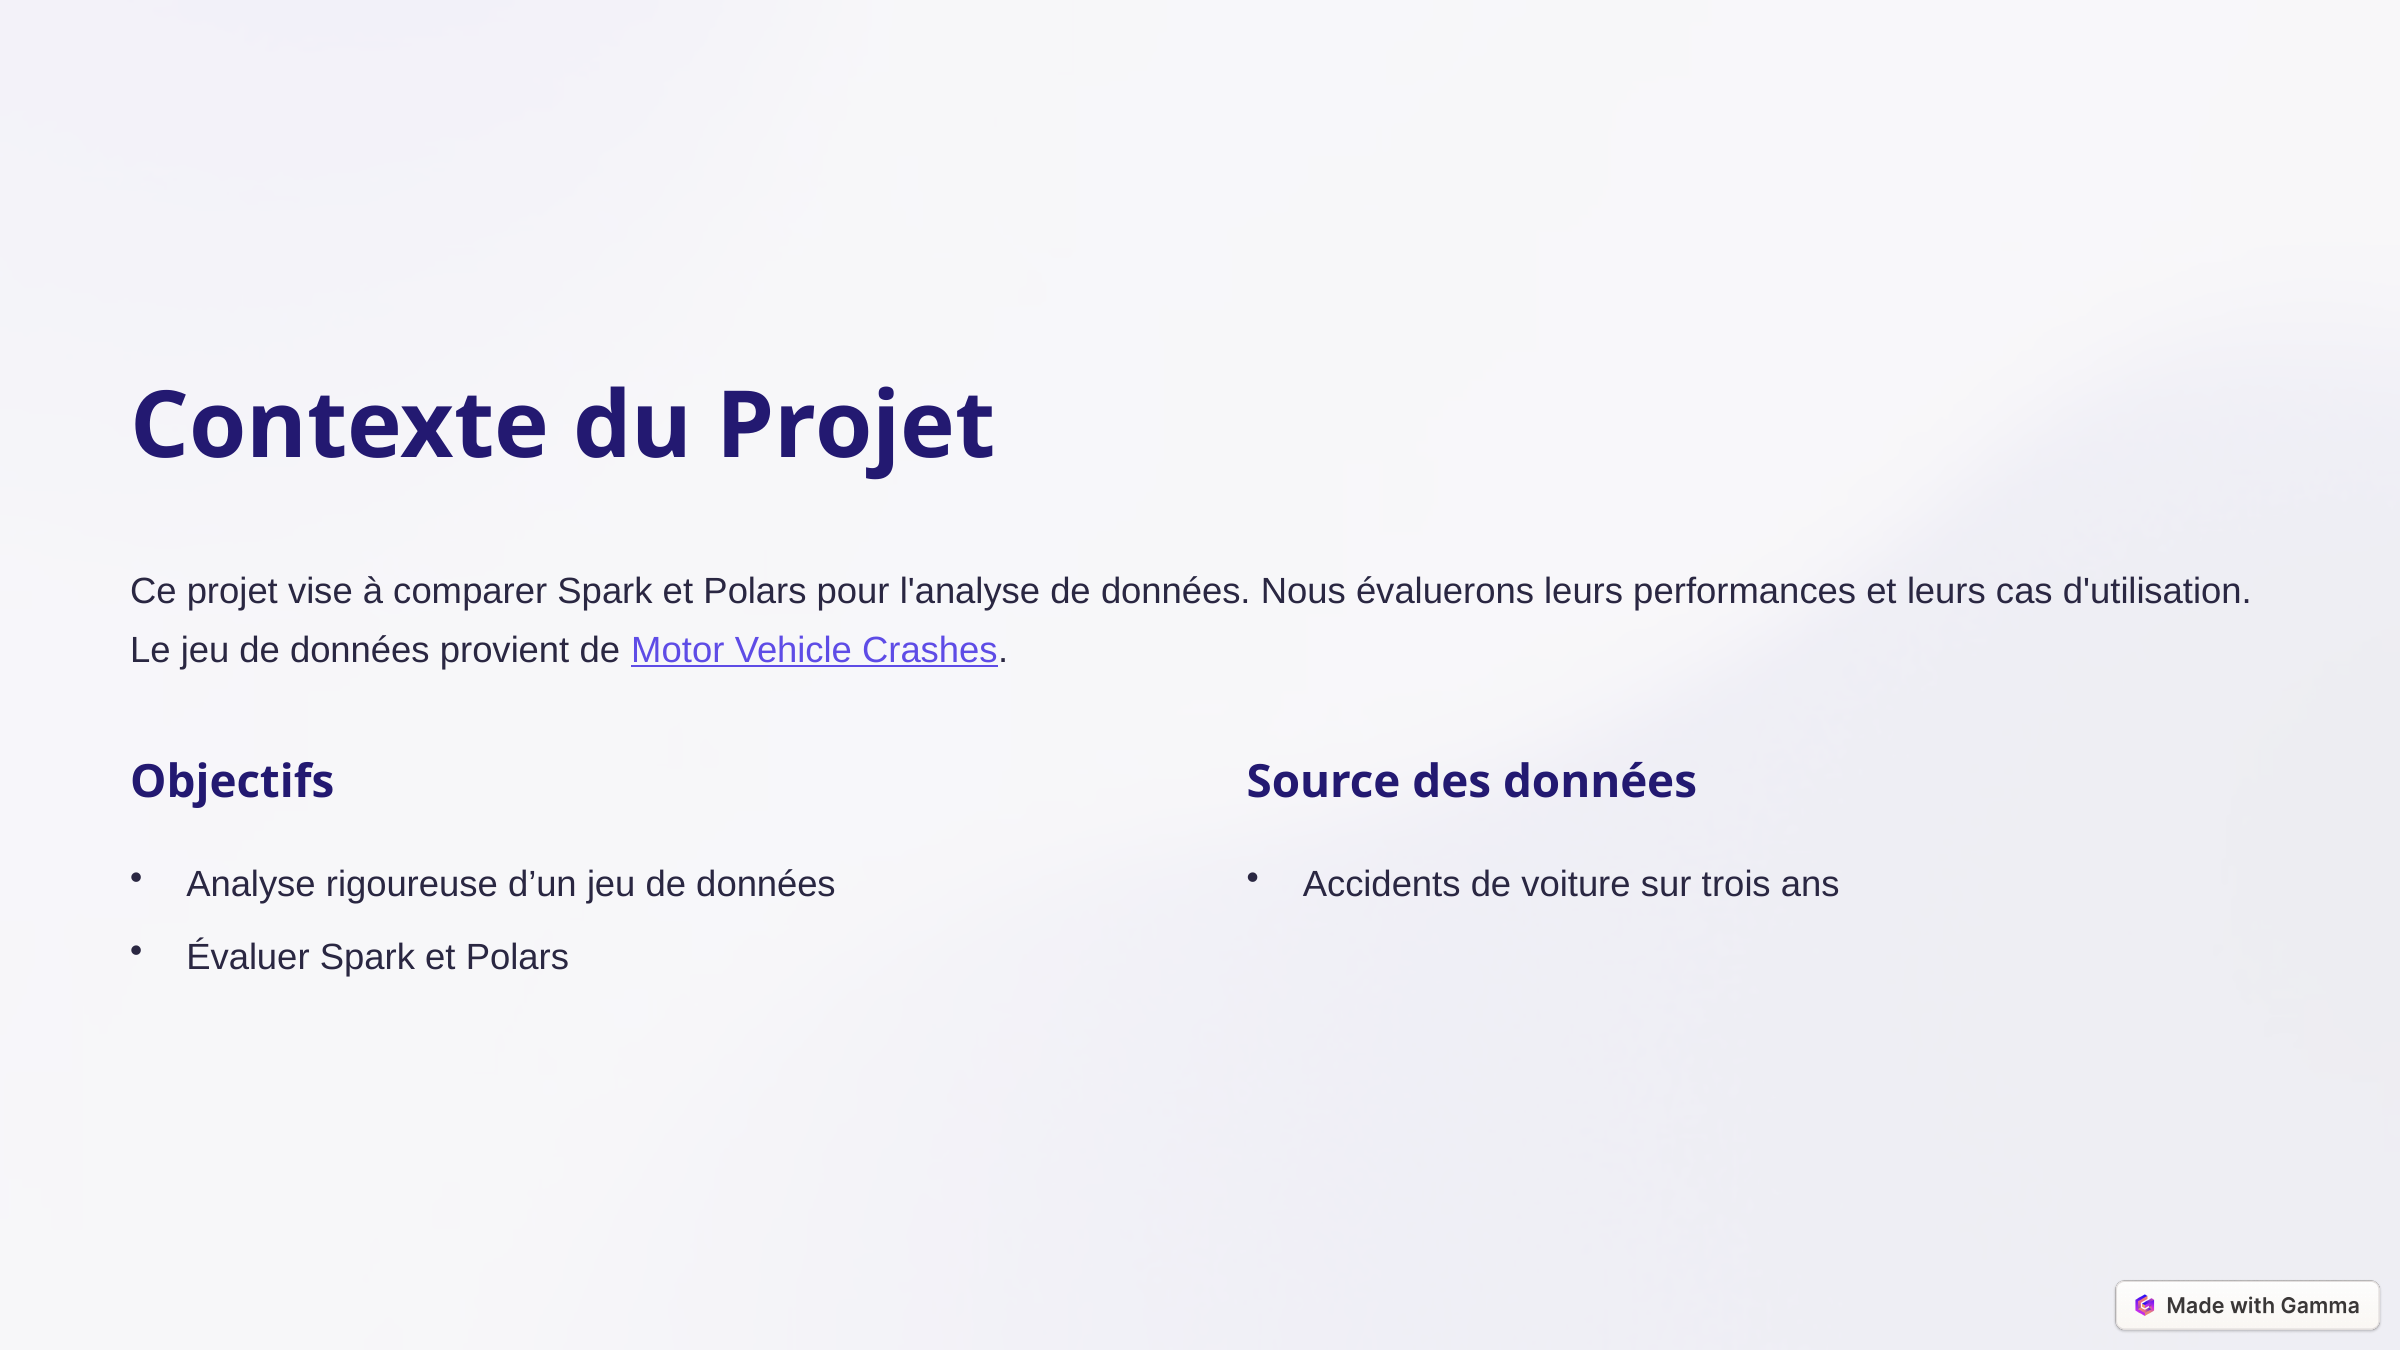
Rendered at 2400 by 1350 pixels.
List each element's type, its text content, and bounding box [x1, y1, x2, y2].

text_box Analyse rigoureuse d’un jeu de données [130, 844, 1155, 904]
picture [2106, 1271, 2389, 1339]
text_box Objectifs [130, 749, 596, 808]
text_box Ce projet vise à comparer Spark et Polars pour l'analyse de données. Nous évaluerons leurs performances et leurs cas d'utilisation. Le jeu de données provient de Motor Vehicle Crashes. [130, 551, 2270, 671]
text_box Évaluer Spark et Polars [130, 917, 1155, 977]
text_box Accidents de voiture sur trois ans [1246, 844, 2271, 904]
text_box Contexte du Projet [130, 360, 1061, 477]
text_box Source des données [1246, 749, 1712, 808]
